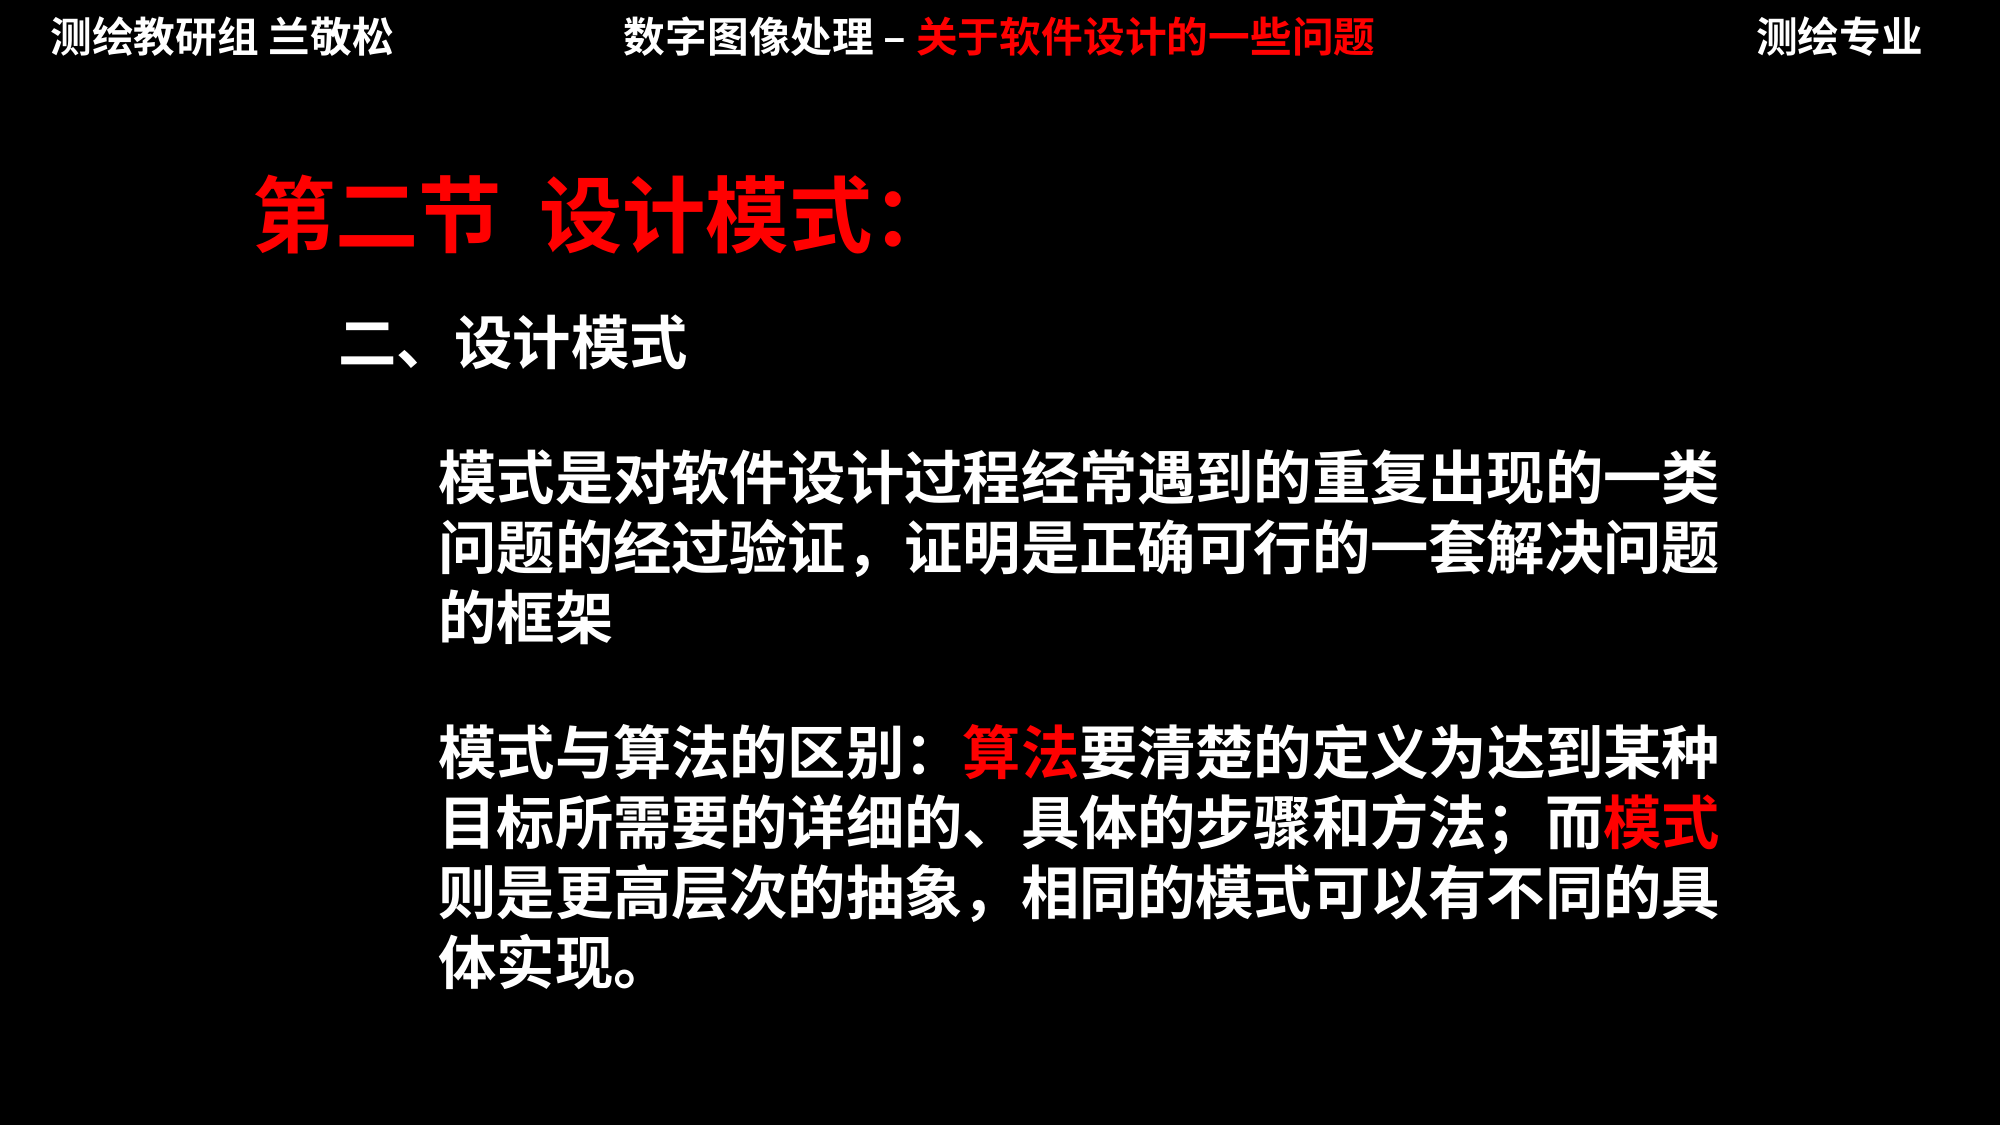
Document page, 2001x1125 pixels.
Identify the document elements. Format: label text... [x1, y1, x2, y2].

text_box 第二节 设计模式： [237, 155, 972, 271]
text_box 测绘专业 [1741, 3, 1939, 69]
text_box 测绘教研组 兰敬松 [35, 3, 409, 69]
text_box 数字图像处理 – 关于软件设计的一些问题 [609, 3, 1391, 69]
text_box 模式是对软件设计过程经常遇到的重复出现的一类问题的经过验证，证明是正确可行的一套解决问题的框架 [423, 433, 1766, 659]
text_box 二、设计模式 [323, 298, 747, 384]
text_box 模式与算法的区别：算法要清楚的定义为达到某种目标所需要的详细的、具体的步骤和方法；而模式则是更高层次的抽象，相同的模式可以有不同的具体实现。 [423, 709, 1766, 1004]
